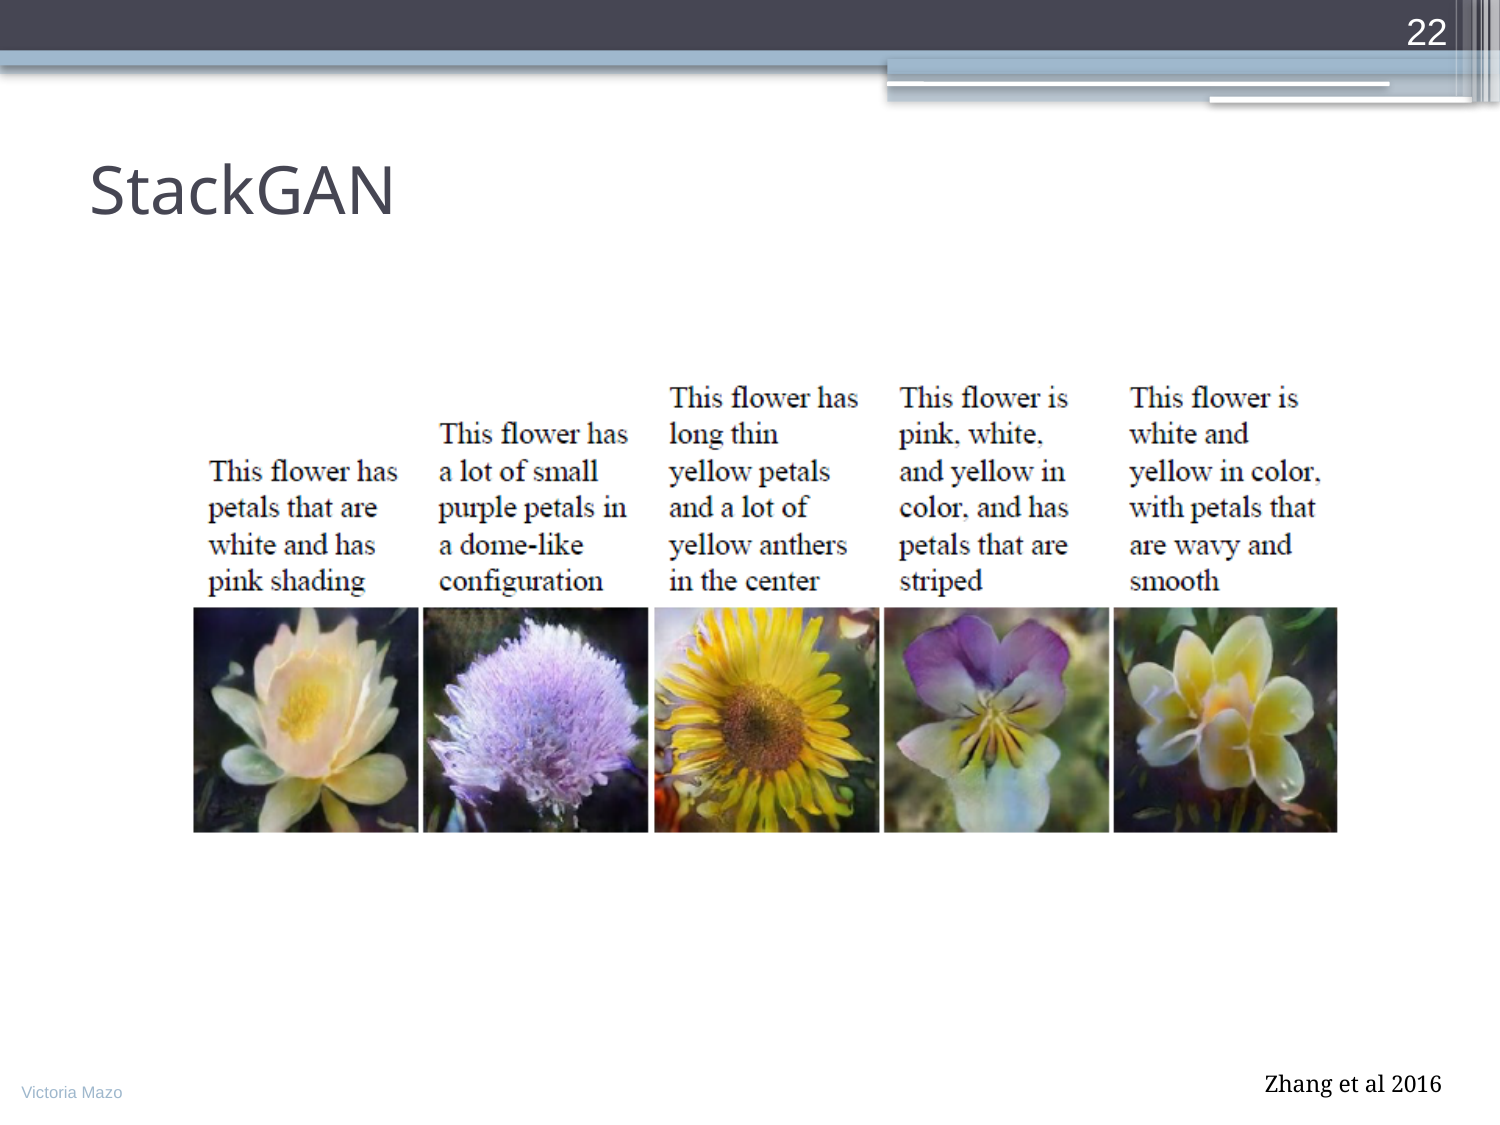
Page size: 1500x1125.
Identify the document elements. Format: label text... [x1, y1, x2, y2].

text_box Zhang et al 2016 [1250, 1062, 1500, 1105]
picture [187, 375, 1338, 837]
title StackGAN [75, 99, 1425, 275]
text_box Victoria Mazo [0, 1074, 138, 1125]
slide_number 22 [1337, 0, 1463, 60]
